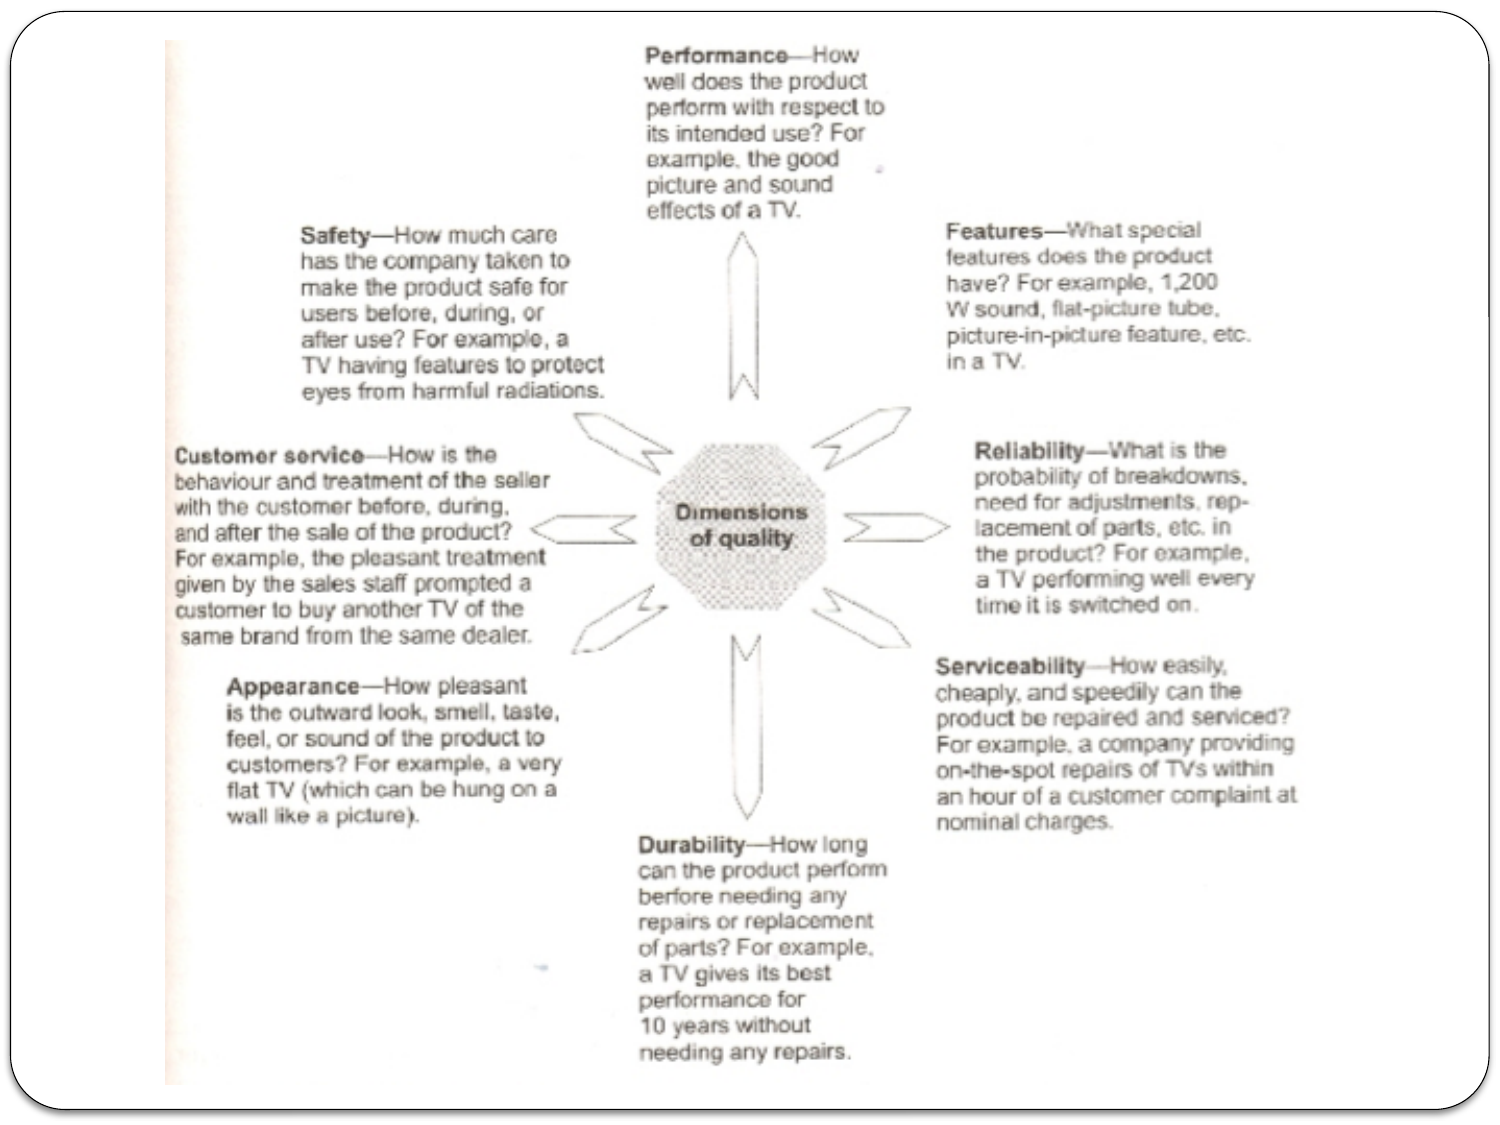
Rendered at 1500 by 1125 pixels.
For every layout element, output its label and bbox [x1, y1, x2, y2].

picture [165, 40, 1335, 1085]
